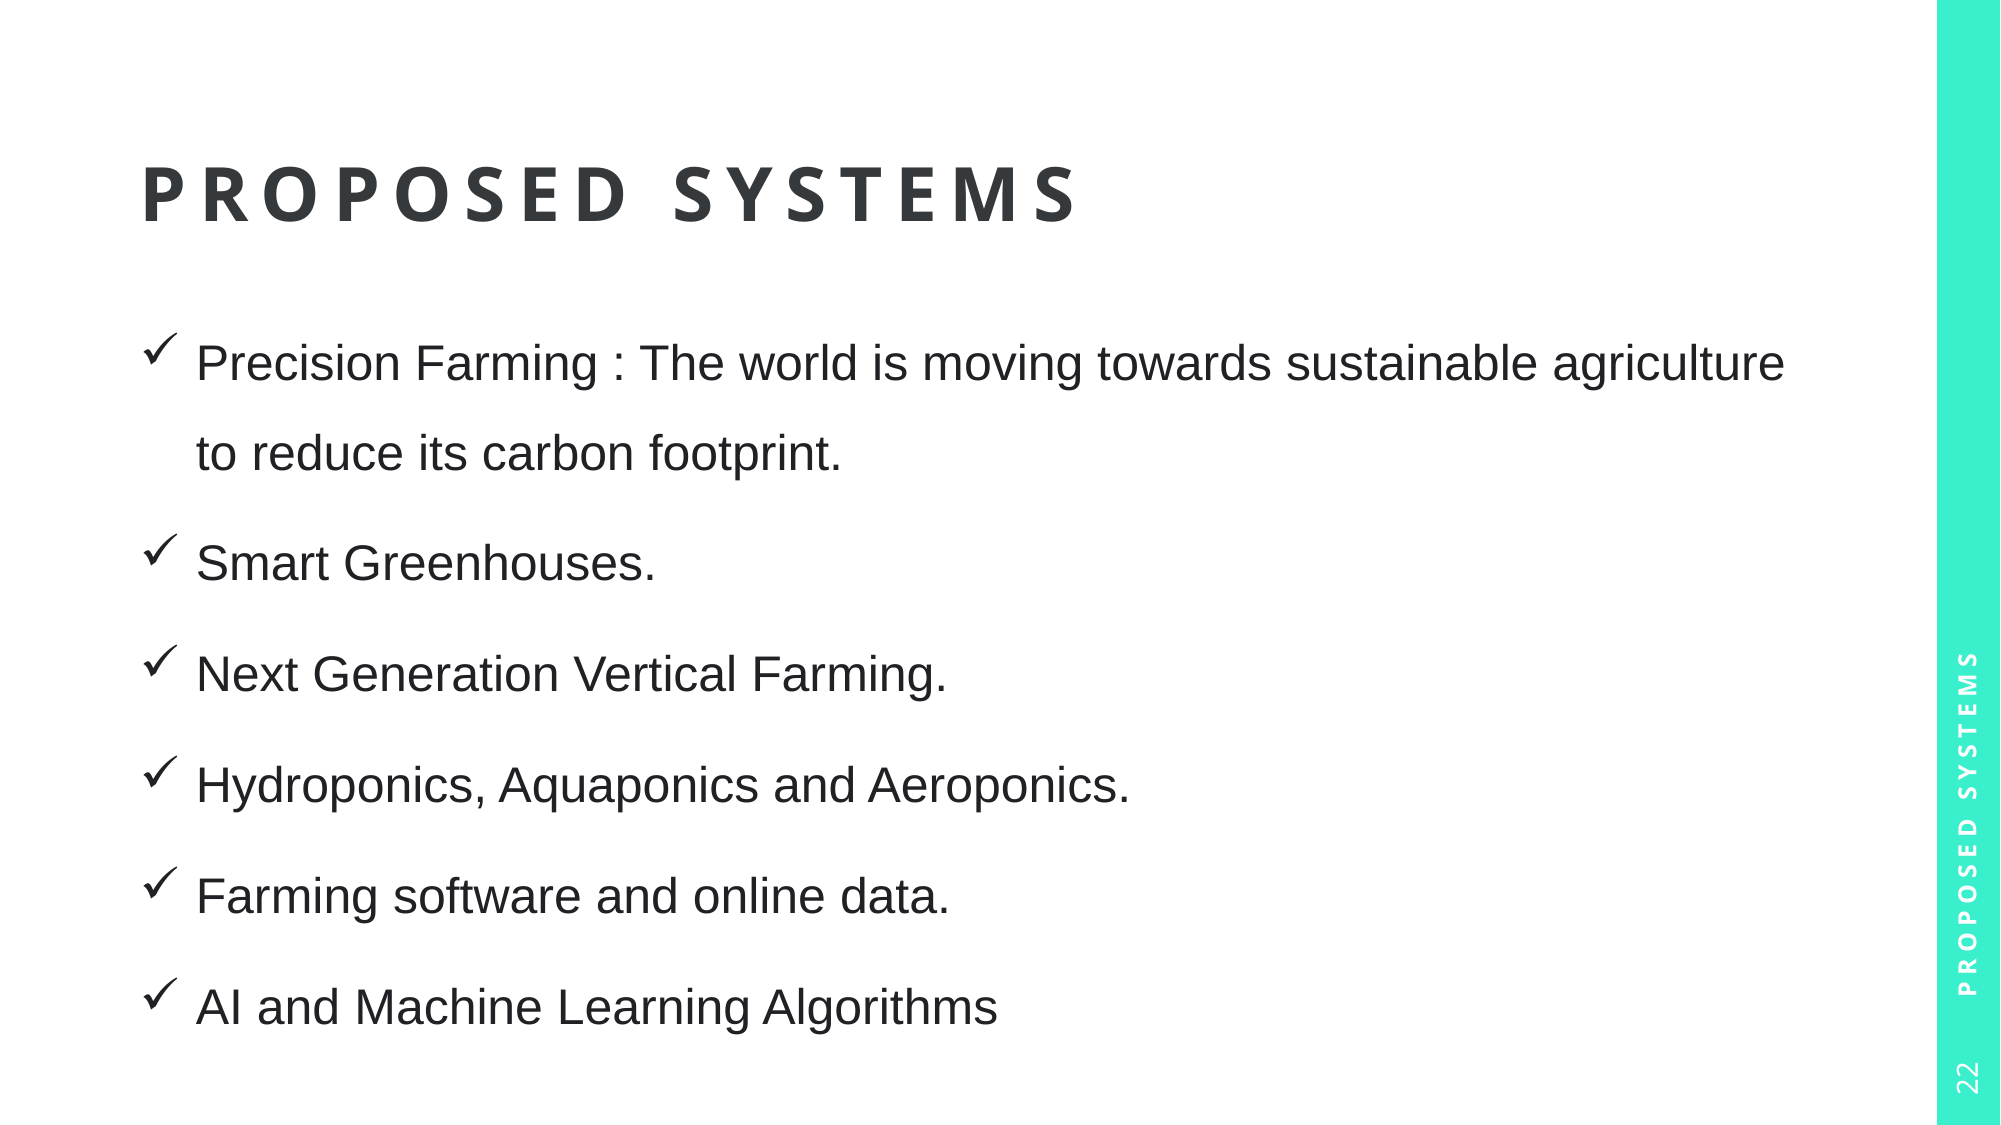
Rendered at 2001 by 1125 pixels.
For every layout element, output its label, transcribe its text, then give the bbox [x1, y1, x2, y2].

list Precision Farming : The world is moving towards sustainable agriculture to reduce its carbon footprint. Smart Greenhouses. Next Generation Vertical Farming. Hydroponics, Aquaponics and Aeroponics. Farming software and online data. AI and Machine Learning Algorithms [139, 299, 1801, 1014]
title Proposed systems [139, 143, 1800, 251]
footer Proposed systems [1937, 0, 2000, 1032]
slide_number 22 [1937, 1032, 2000, 1125]
